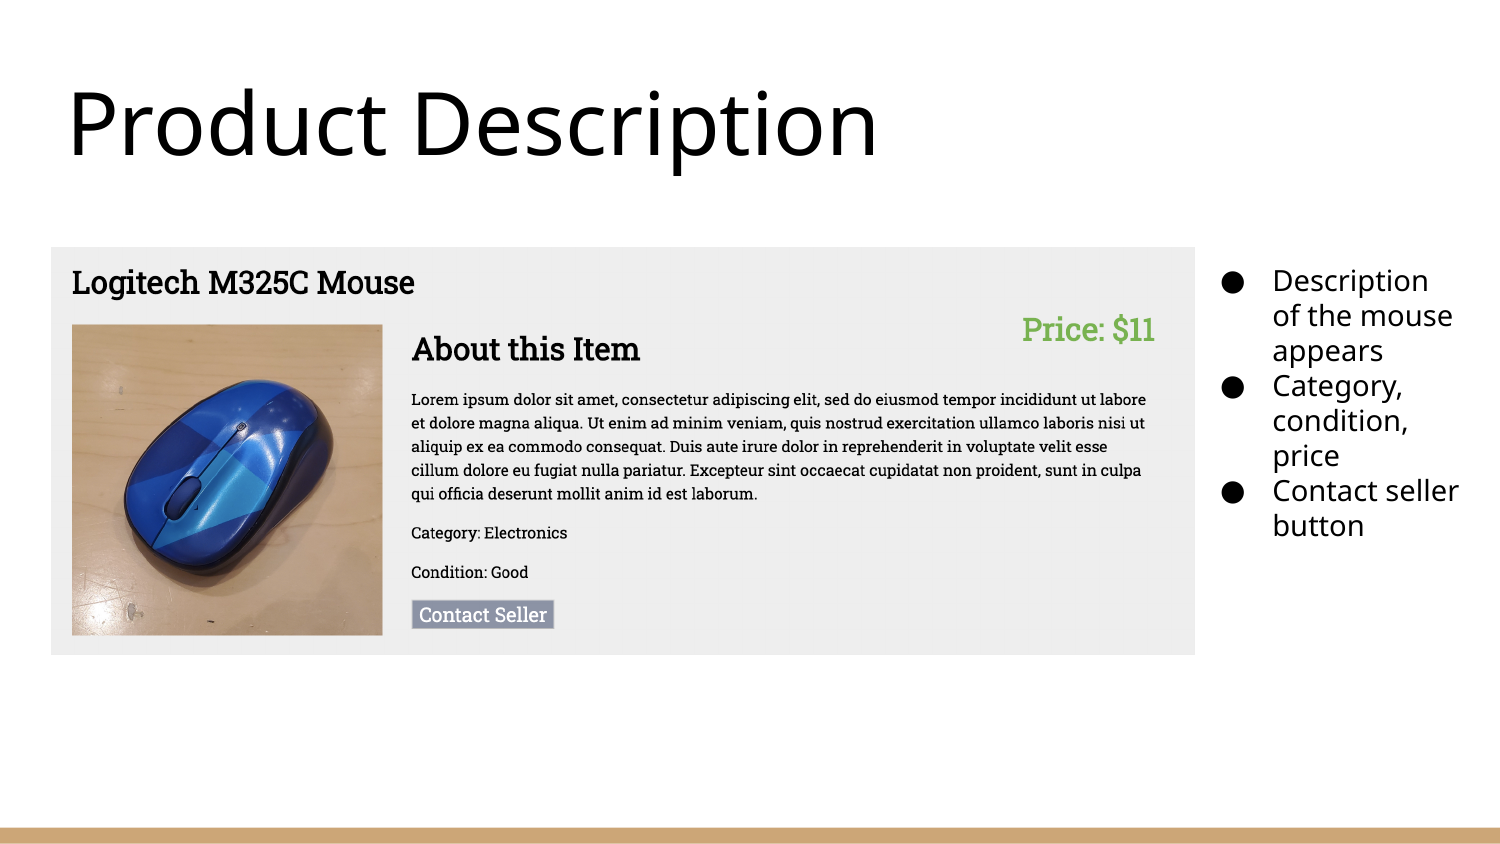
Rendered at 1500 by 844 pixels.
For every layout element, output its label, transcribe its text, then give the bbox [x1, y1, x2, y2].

title Product Description [51, 51, 1449, 189]
text_box Description of the mouse appears Category, condition, price Contact seller button [1197, 247, 1477, 588]
picture [50, 246, 1195, 655]
